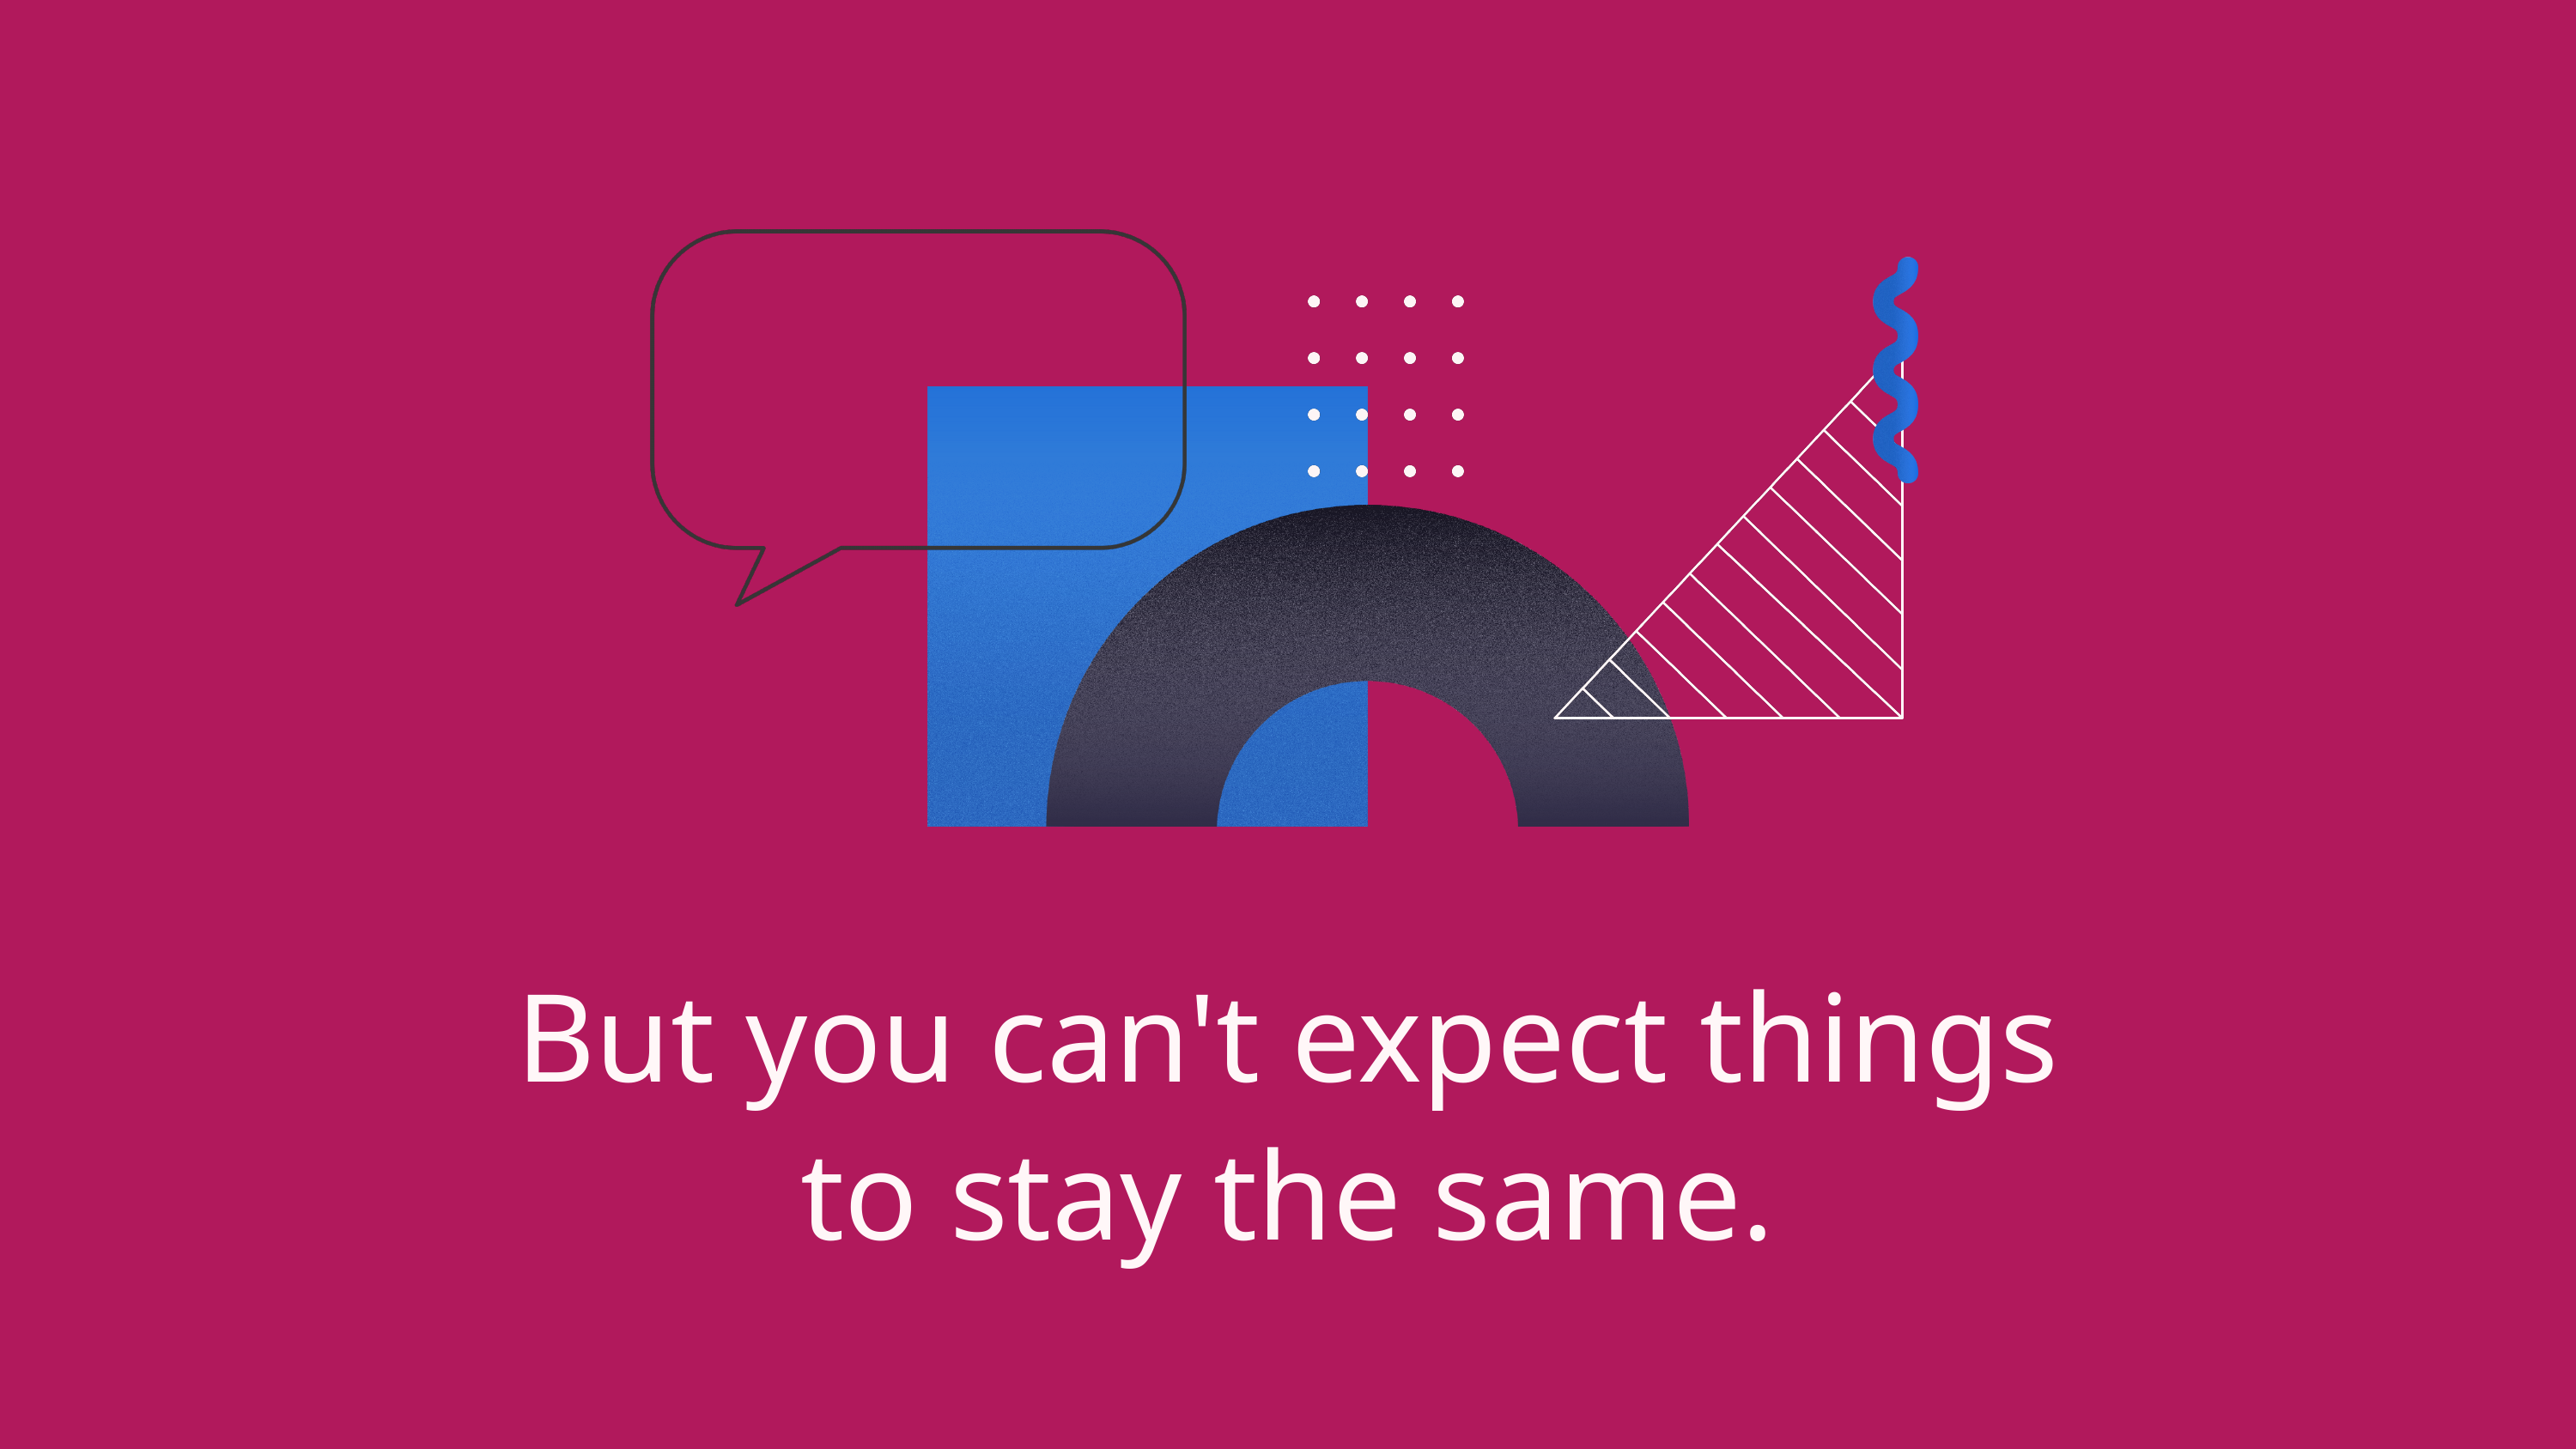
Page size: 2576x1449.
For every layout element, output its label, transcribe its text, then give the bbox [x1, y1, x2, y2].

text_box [649, 229, 1918, 827]
text_box But you can't expect things to stay the same. [291, 948, 2285, 1264]
